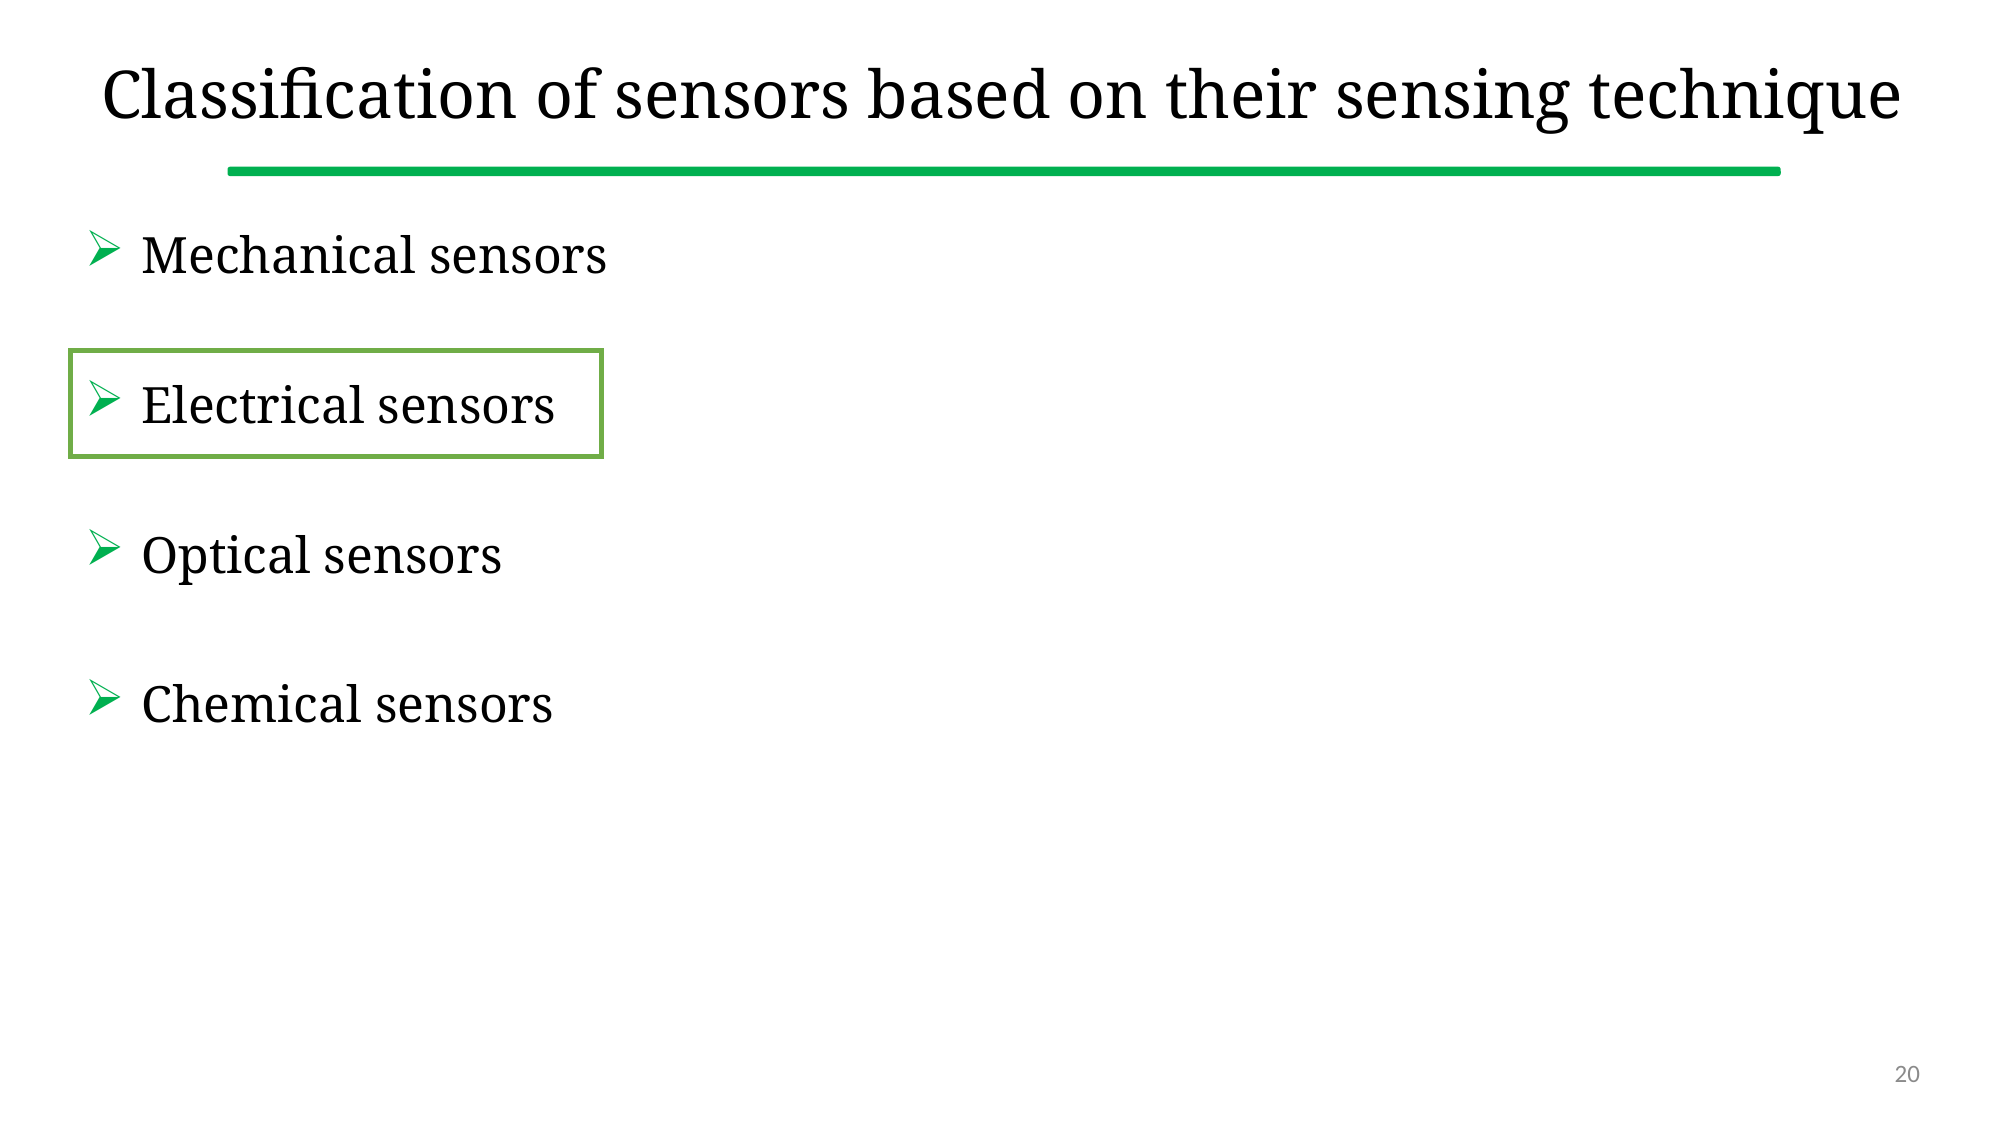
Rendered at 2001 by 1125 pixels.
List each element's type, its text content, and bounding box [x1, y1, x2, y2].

list Mechanical sensors Electrical sensors Optical sensors Chemical sensors [70, 223, 1936, 1021]
title Classification of sensors based on their sensing technique [70, 26, 1936, 168]
slide_number 20 [1412, 1042, 1936, 1103]
text_box [69, 350, 603, 457]
